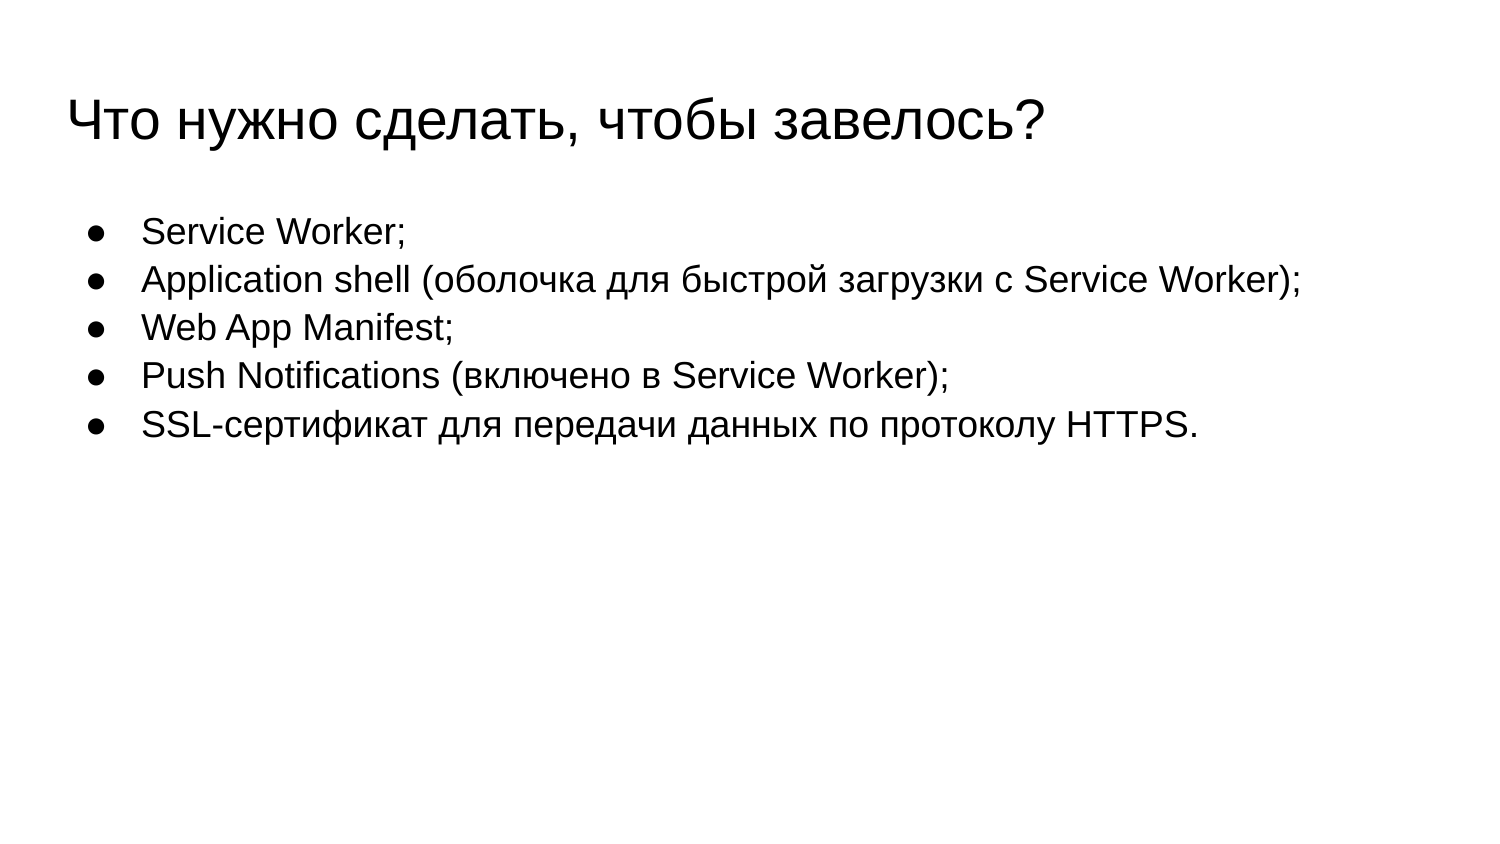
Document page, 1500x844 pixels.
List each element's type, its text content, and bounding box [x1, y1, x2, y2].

list Service Worker; Application shell (оболочка для быстрой загрузки с Service Worker); Web App Manifest; Push Notifications (включено в Service Worker); SSL-сертификат для передачи данных по протоколу HTTPS. [51, 189, 1449, 750]
title Что нужно сделать, чтобы завелось? [51, 72, 1449, 167]
